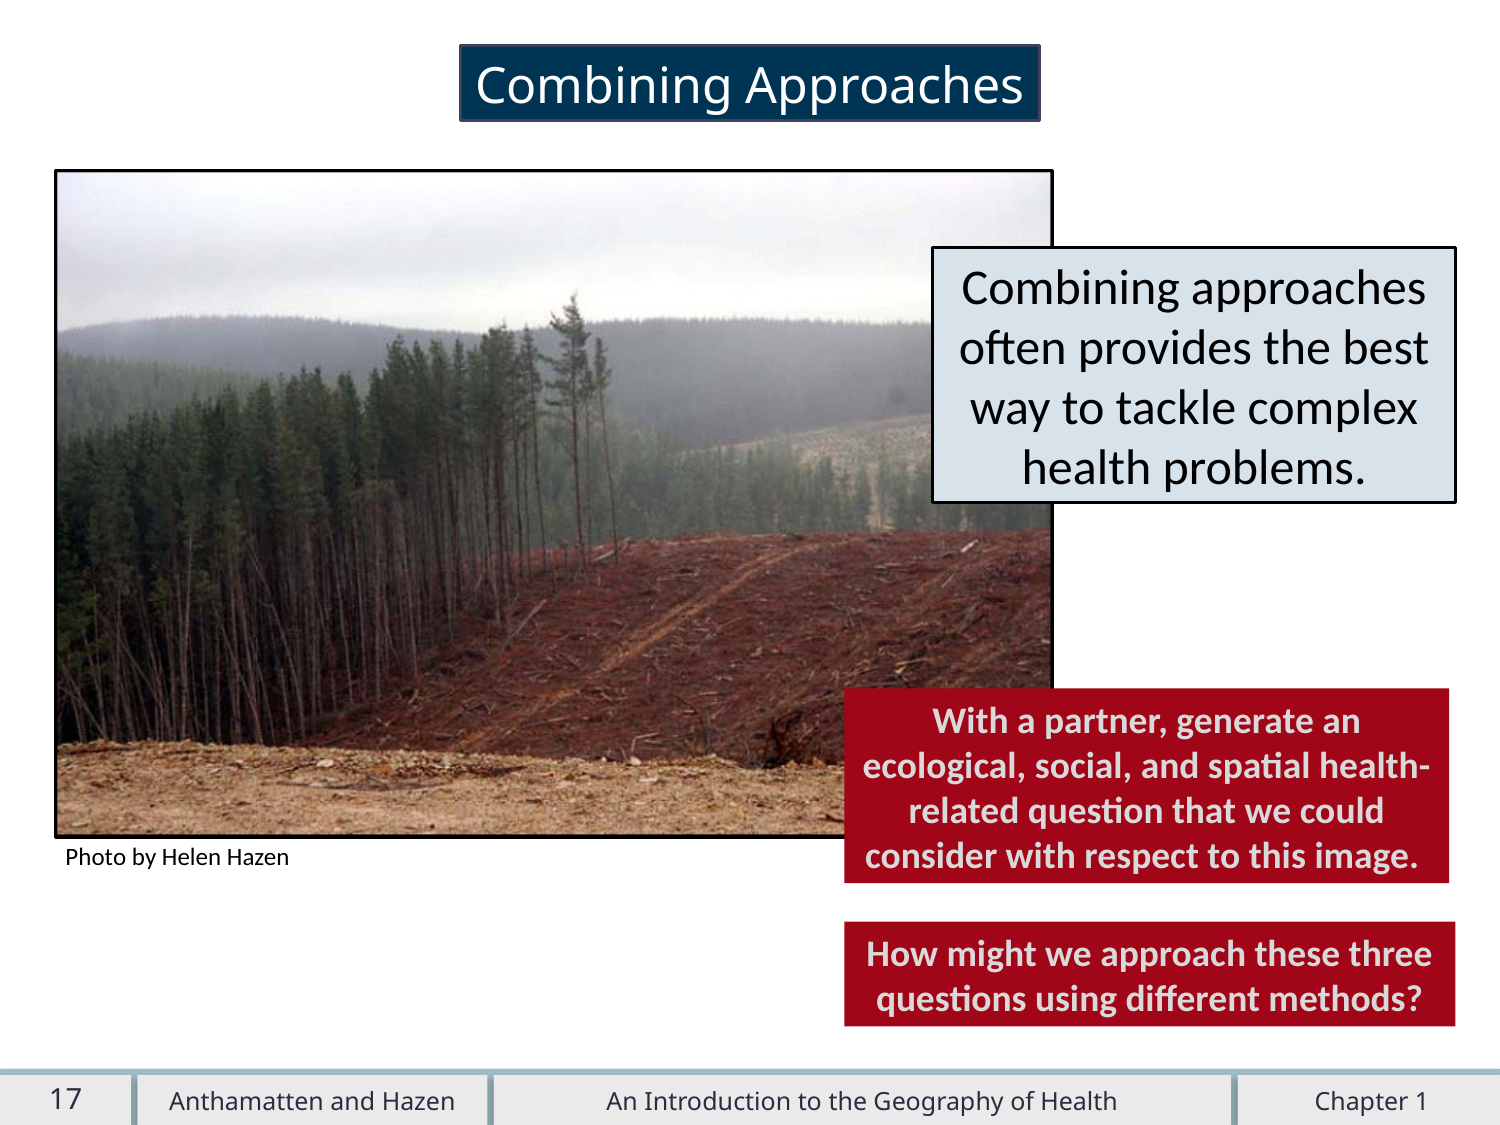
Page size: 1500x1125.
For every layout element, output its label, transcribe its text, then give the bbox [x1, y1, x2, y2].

text_box Anthamatten and Hazen [137, 1074, 488, 1125]
footer An Introduction to the Geography of Health [493, 1074, 1232, 1125]
picture [56, 171, 1052, 836]
text_box With a partner, generate an ecological, social, and spatial health-related question that we could consider with respect to this image. [843, 687, 1451, 885]
text_box Photo by Helen Hazen [49, 832, 562, 880]
slide_number 17 [0, 1074, 132, 1125]
text_box Combining Approaches [459, 44, 1041, 122]
text_box How might we approach these three questions using different methods? [843, 920, 1457, 1028]
text_box Combining approaches often provides the best way to tackle complex health problems. [1057, 246, 1457, 504]
text_box Chapter 1 [1243, 1074, 1500, 1125]
